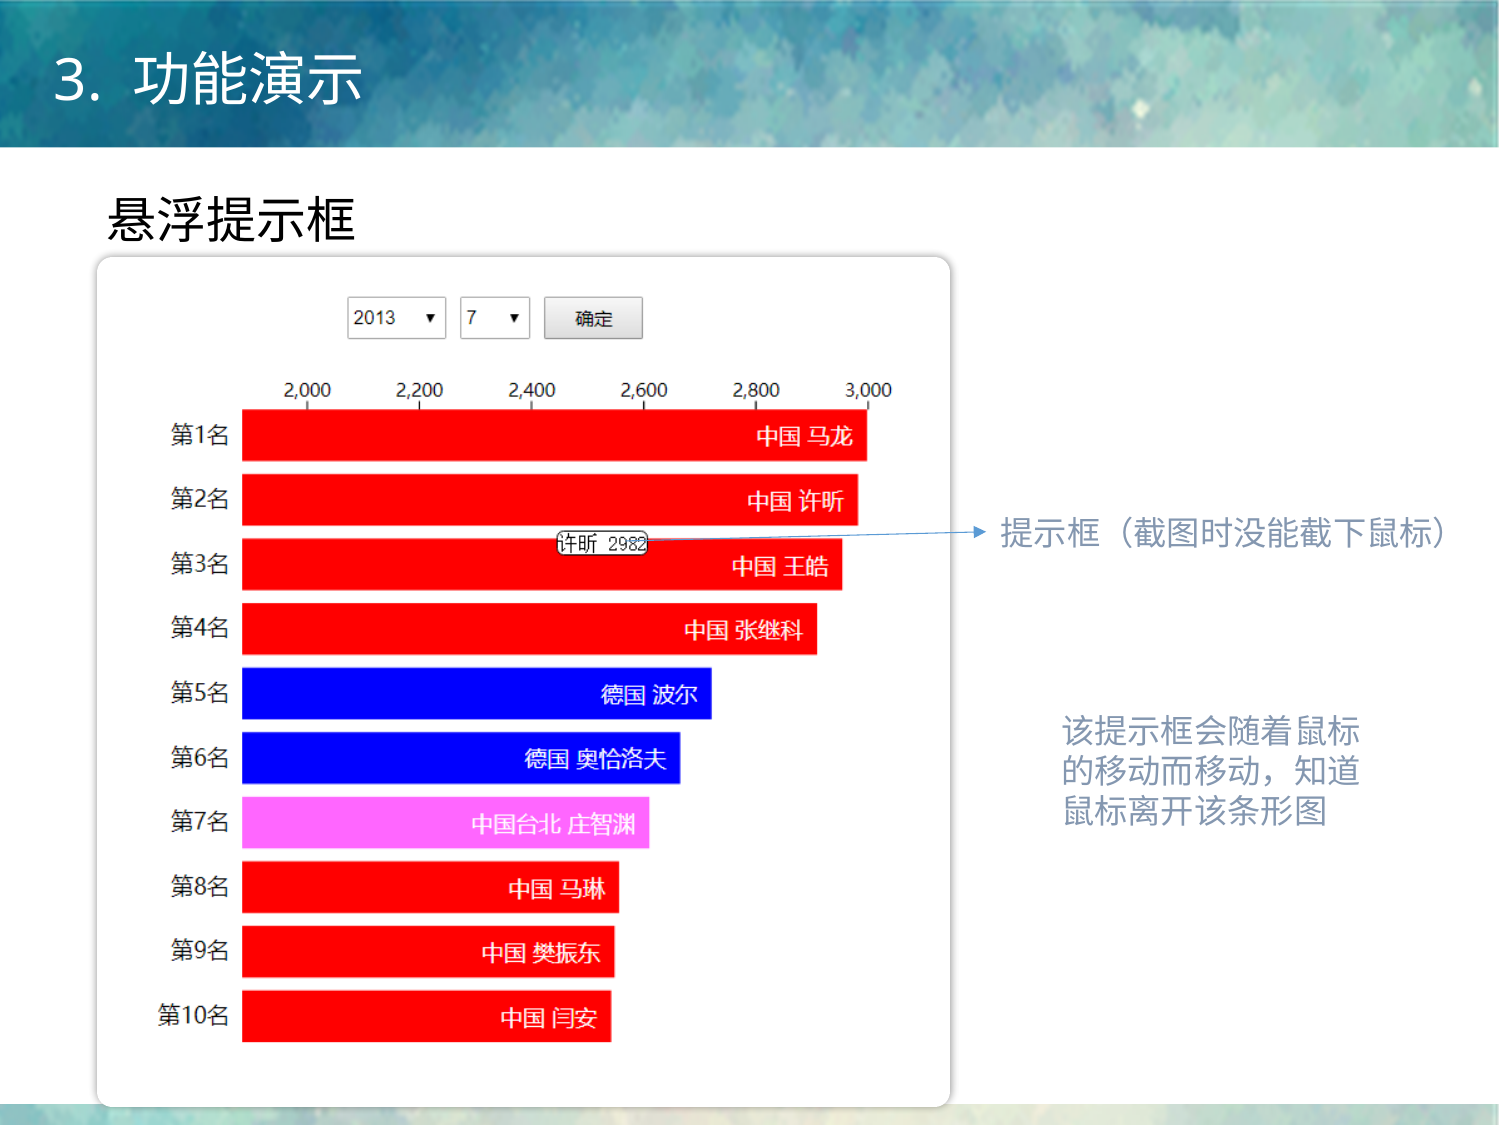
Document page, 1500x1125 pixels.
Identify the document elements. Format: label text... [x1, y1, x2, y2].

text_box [625, 532, 987, 541]
text_box 该提示框会随着鼠标的移动而移动，知道鼠标离开该条形图 [1046, 703, 1394, 838]
text_box 提示框（截图时没能截下鼠标） [986, 504, 1500, 560]
picture [0, 0, 1500, 147]
picture [0, 1104, 1500, 1125]
text_box 悬浮提示框 [91, 181, 608, 256]
text_box 3. 功能演示 [39, 34, 750, 120]
picture [127, 288, 919, 1076]
